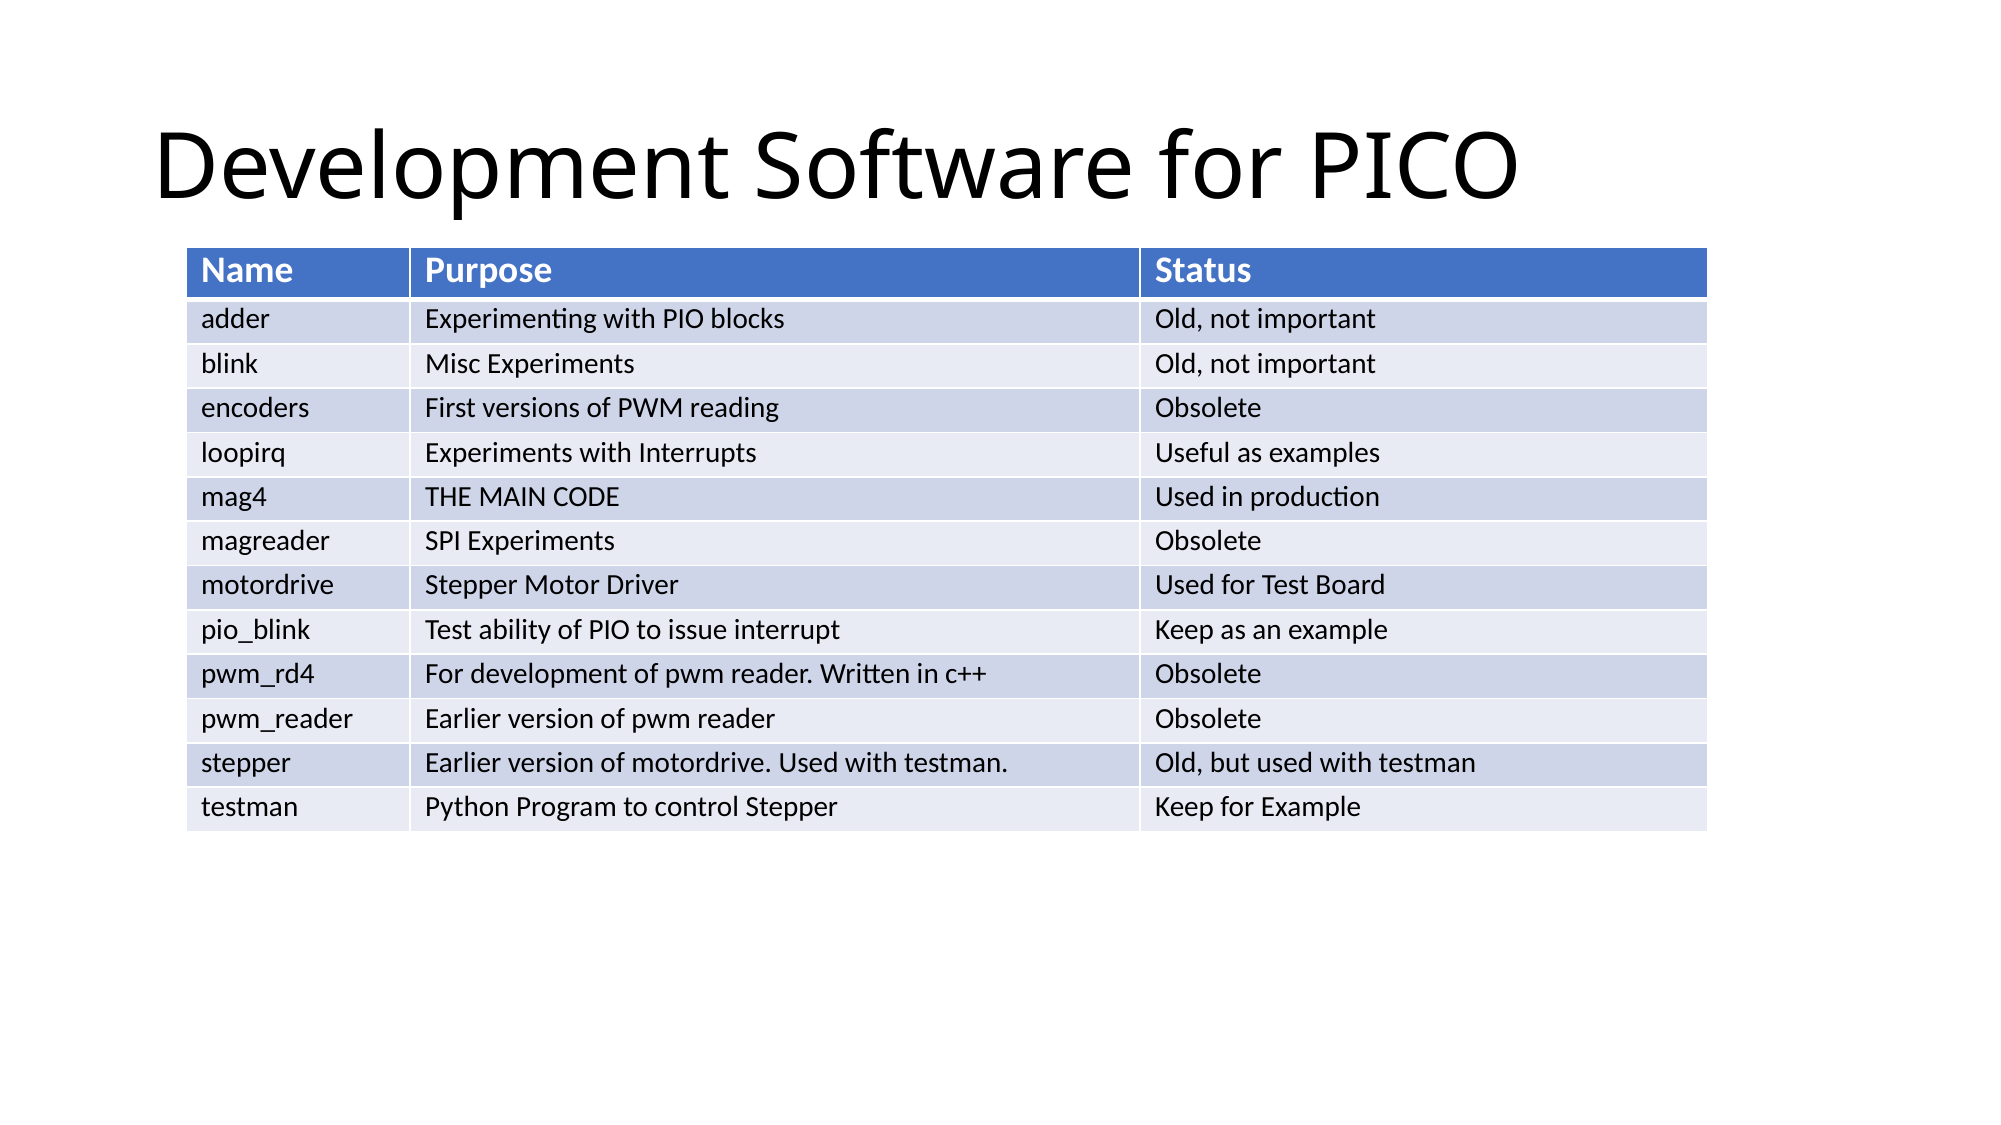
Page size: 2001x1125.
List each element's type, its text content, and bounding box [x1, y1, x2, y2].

table_cell Python Program to control Stepper [411, 788, 1139, 831]
table_header Name [187, 248, 409, 297]
table_cell Keep as an example [1141, 611, 1707, 653]
table_cell Earlier version of pwm reader [411, 699, 1139, 742]
title Development Software for PICO [137, 59, 1863, 278]
table_cell Misc Experiments [411, 345, 1139, 387]
table_cell blink [187, 345, 409, 387]
table_cell Old, but used with testman [1141, 744, 1707, 786]
table_cell Old, not important [1141, 345, 1707, 387]
table_cell pio_blink [187, 611, 409, 653]
table_cell Experimenting with PIO blocks [411, 302, 1139, 343]
table_cell Obsolete [1141, 389, 1707, 432]
table_cell Stepper Motor Driver [411, 566, 1139, 609]
table_cell Used for Test Board [1141, 566, 1707, 609]
table_cell Old, not important [1141, 302, 1707, 343]
table_cell stepper [187, 744, 409, 786]
table_header Purpose [411, 248, 1139, 297]
table_cell SPI Experiments [411, 522, 1139, 565]
table_cell Experiments with Interrupts [411, 433, 1139, 476]
table_cell Earlier version of motordrive. Used with testman. [411, 744, 1139, 786]
table_cell motordrive [187, 566, 409, 609]
table_cell Obsolete [1141, 522, 1707, 565]
table_cell Test ability of PIO to issue interrupt [411, 611, 1139, 653]
table_cell encoders [187, 389, 409, 432]
table_cell loopirq [187, 433, 409, 476]
table_cell Used in production [1141, 478, 1707, 520]
table_cell Keep for Example [1141, 788, 1707, 831]
table_cell testman [187, 788, 409, 831]
table_cell For development of pwm reader. Written in c++ [411, 655, 1139, 698]
table_cell Useful as examples [1141, 433, 1707, 476]
table_cell magreader [187, 522, 409, 565]
table_cell Obsolete [1141, 699, 1707, 742]
table_cell THE MAIN CODE [411, 478, 1139, 520]
table_cell First versions of PWM reading [411, 389, 1139, 432]
table_cell adder [187, 302, 409, 343]
table_cell pwm_reader [187, 699, 409, 742]
table_header Status [1141, 248, 1707, 297]
table_cell pwm_rd4 [187, 655, 409, 698]
table_cell Obsolete [1141, 655, 1707, 698]
table_cell mag4 [187, 478, 409, 520]
